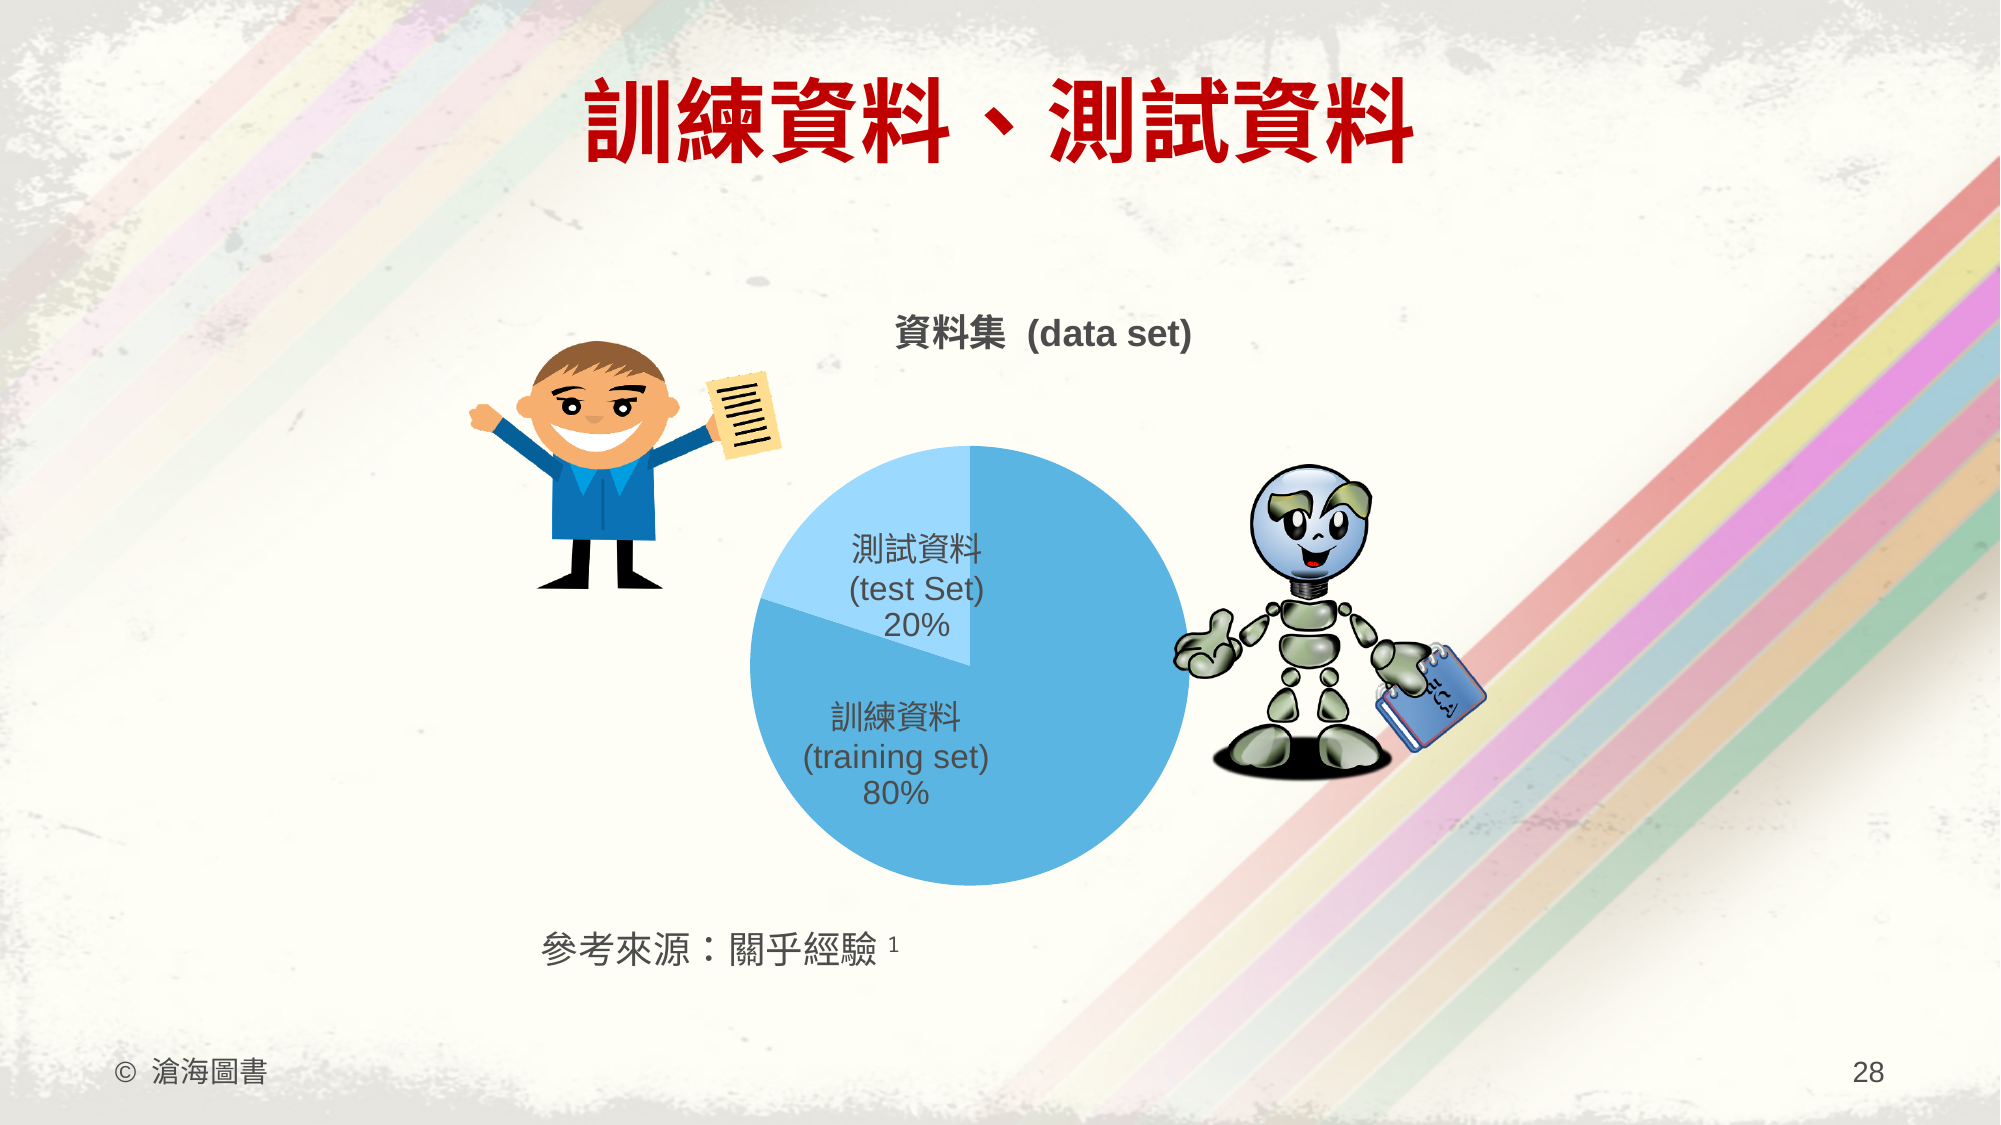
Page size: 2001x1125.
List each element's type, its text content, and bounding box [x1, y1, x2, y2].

chart [427, 238, 1565, 997]
picture [0, 0, 2000, 1125]
title 訓練資料、測試資料 [99, 36, 1900, 202]
slide_number © 滄海圖書 [99, 1045, 567, 1124]
slide_number 28 [1433, 1045, 1900, 1124]
